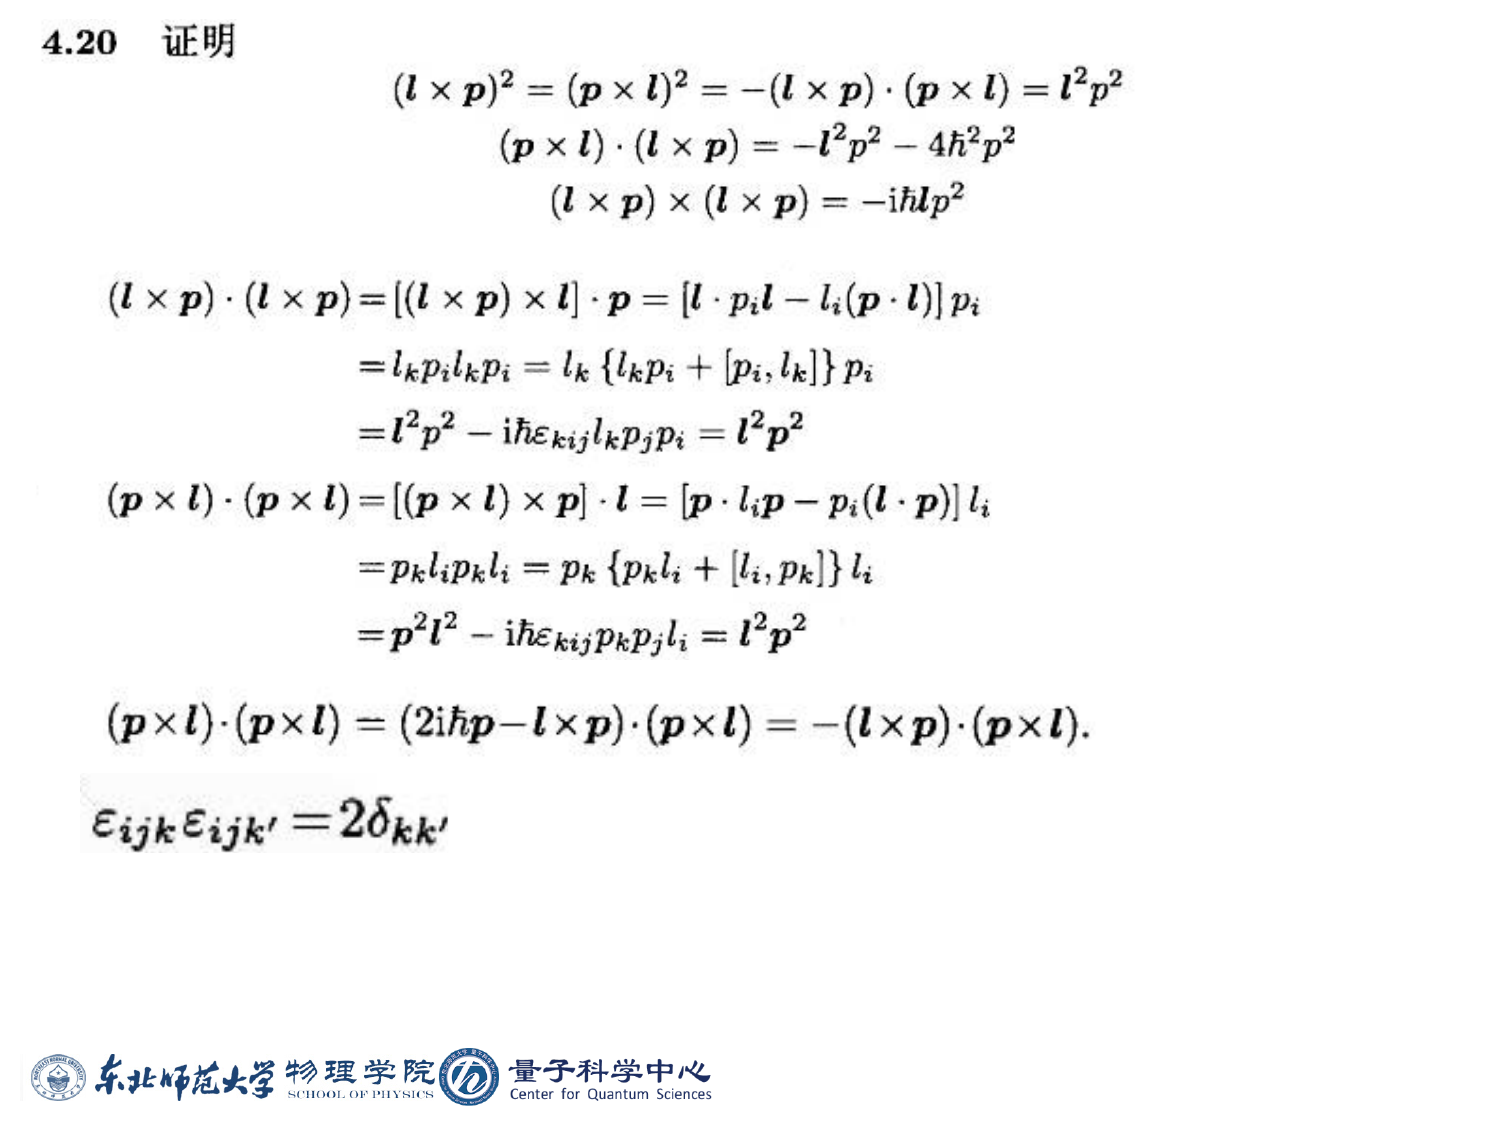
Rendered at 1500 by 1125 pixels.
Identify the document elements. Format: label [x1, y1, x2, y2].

picture [14, 18, 1155, 239]
picture [35, 259, 1020, 660]
picture [79, 773, 449, 853]
picture [102, 681, 1099, 770]
picture [20, 1046, 719, 1108]
